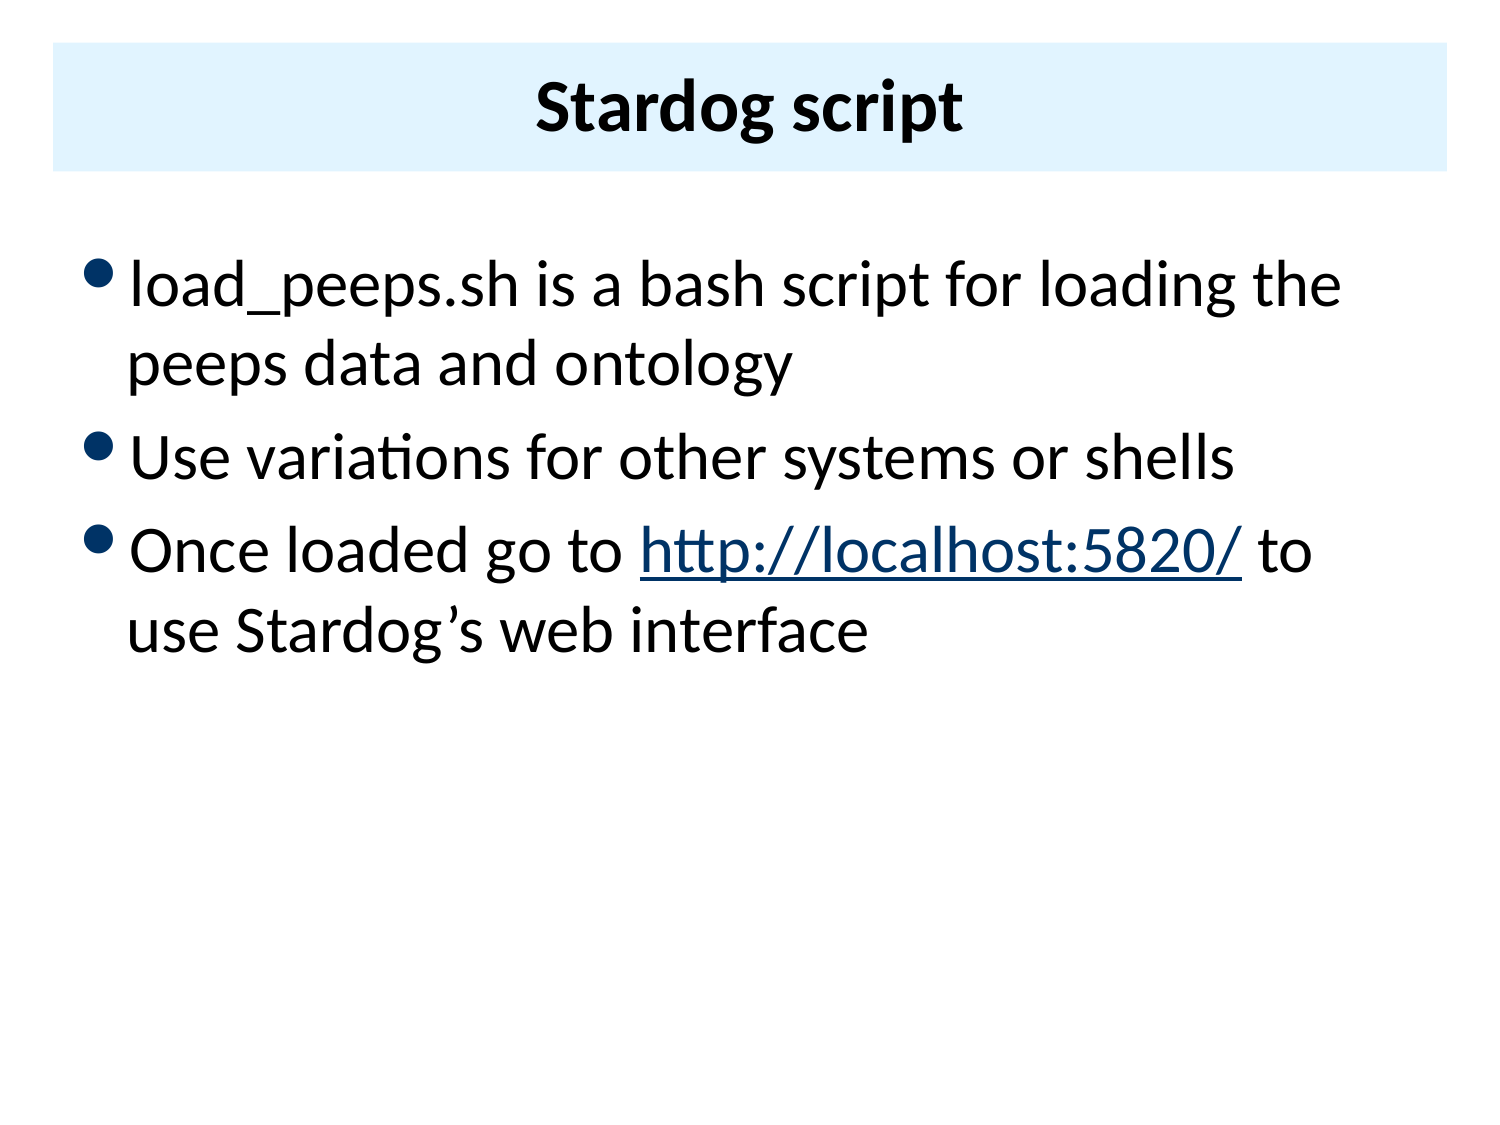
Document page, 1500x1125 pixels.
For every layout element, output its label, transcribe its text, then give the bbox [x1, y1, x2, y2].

title Stardog script [53, 42, 1447, 172]
list load_peeps.sh is a bash script for loading the peeps data and ontology Use variations for other systems or shells Once loaded go to http://localhost:5820/ to use Stardog’s web interface [64, 231, 1436, 1047]
